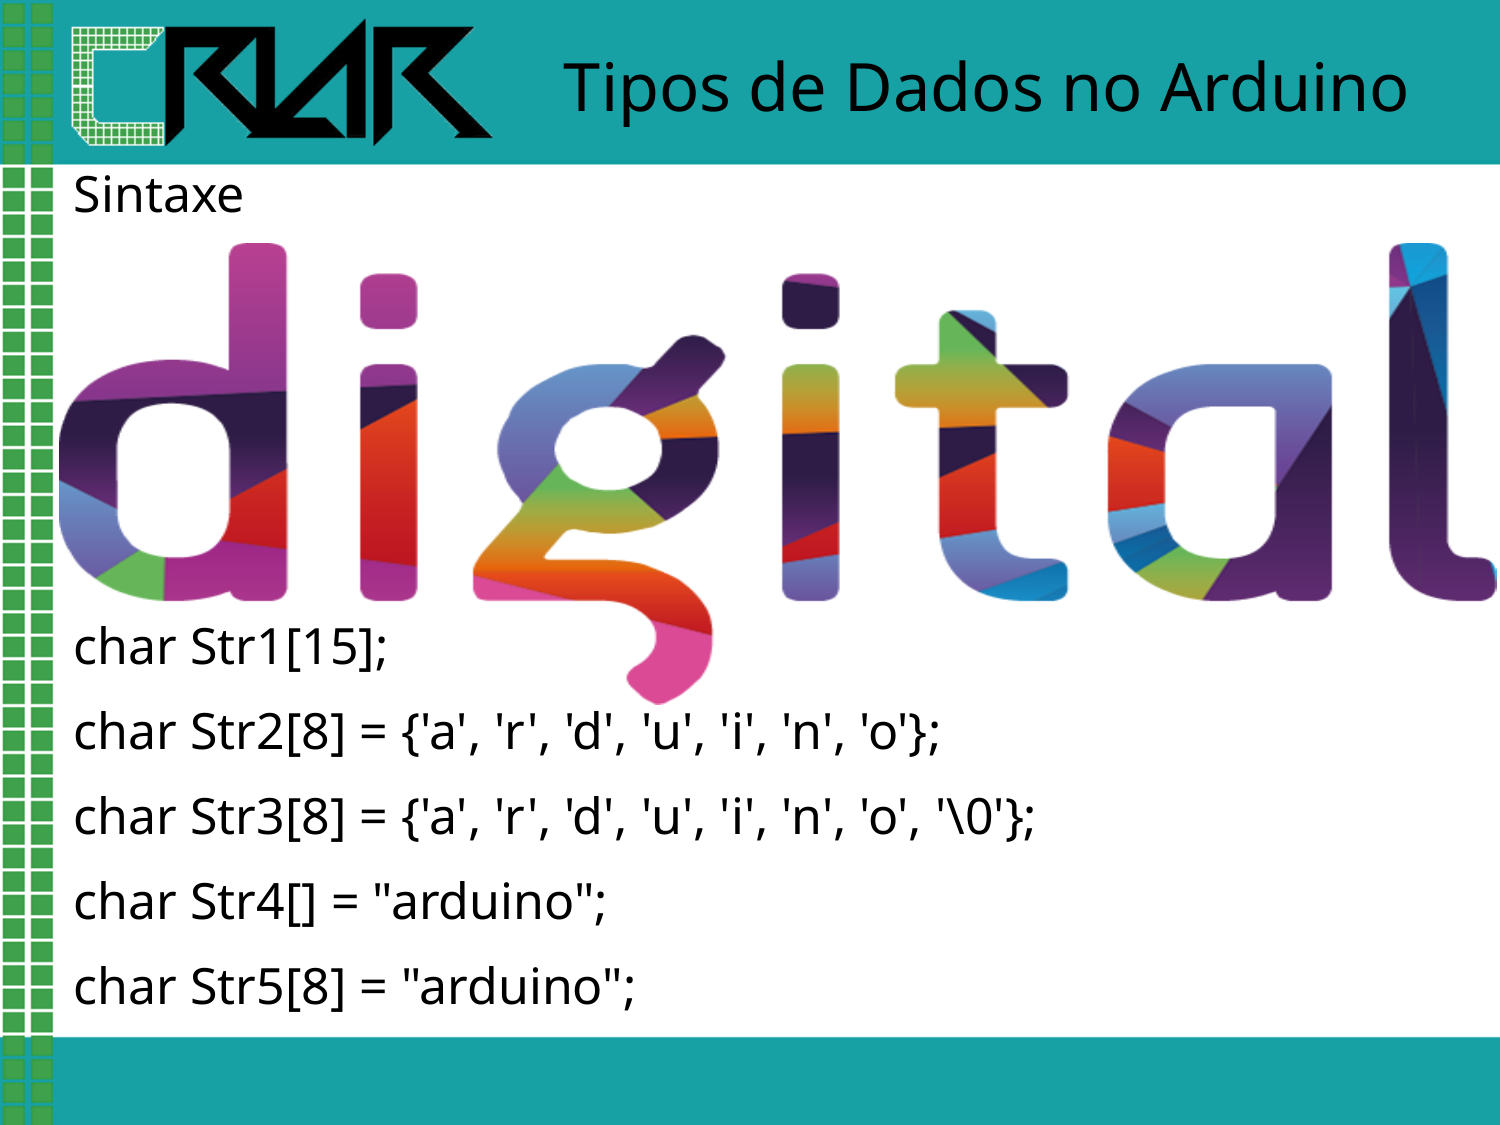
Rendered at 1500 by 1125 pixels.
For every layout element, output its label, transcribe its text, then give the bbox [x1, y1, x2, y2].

text_box Tipos de Dados no Arduino [478, 31, 1497, 138]
picture [0, 0, 1500, 1125]
text_box Sintaxe char Str1[15]; char Str2[8] = {'a', 'r', 'd', 'u', 'i', 'n', 'o'}; char Str3[8] = {'a', 'r', 'd', 'u', 'i', 'n', 'o', '\0'}; char Str4[] = "arduino"; char Str5[8] = "arduino"; [58, 154, 1497, 242]
text_box Sintaxe char Str1[15]; char Str2[8] = {'a', 'r', 'd', 'u', 'i', 'n', 'o'}; char Str3[8] = {'a', 'r', 'd', 'u', 'i', 'n', 'o', '\0'}; char Str4[] = "arduino"; char Str5[8] = "arduino"; [58, 712, 1497, 1107]
